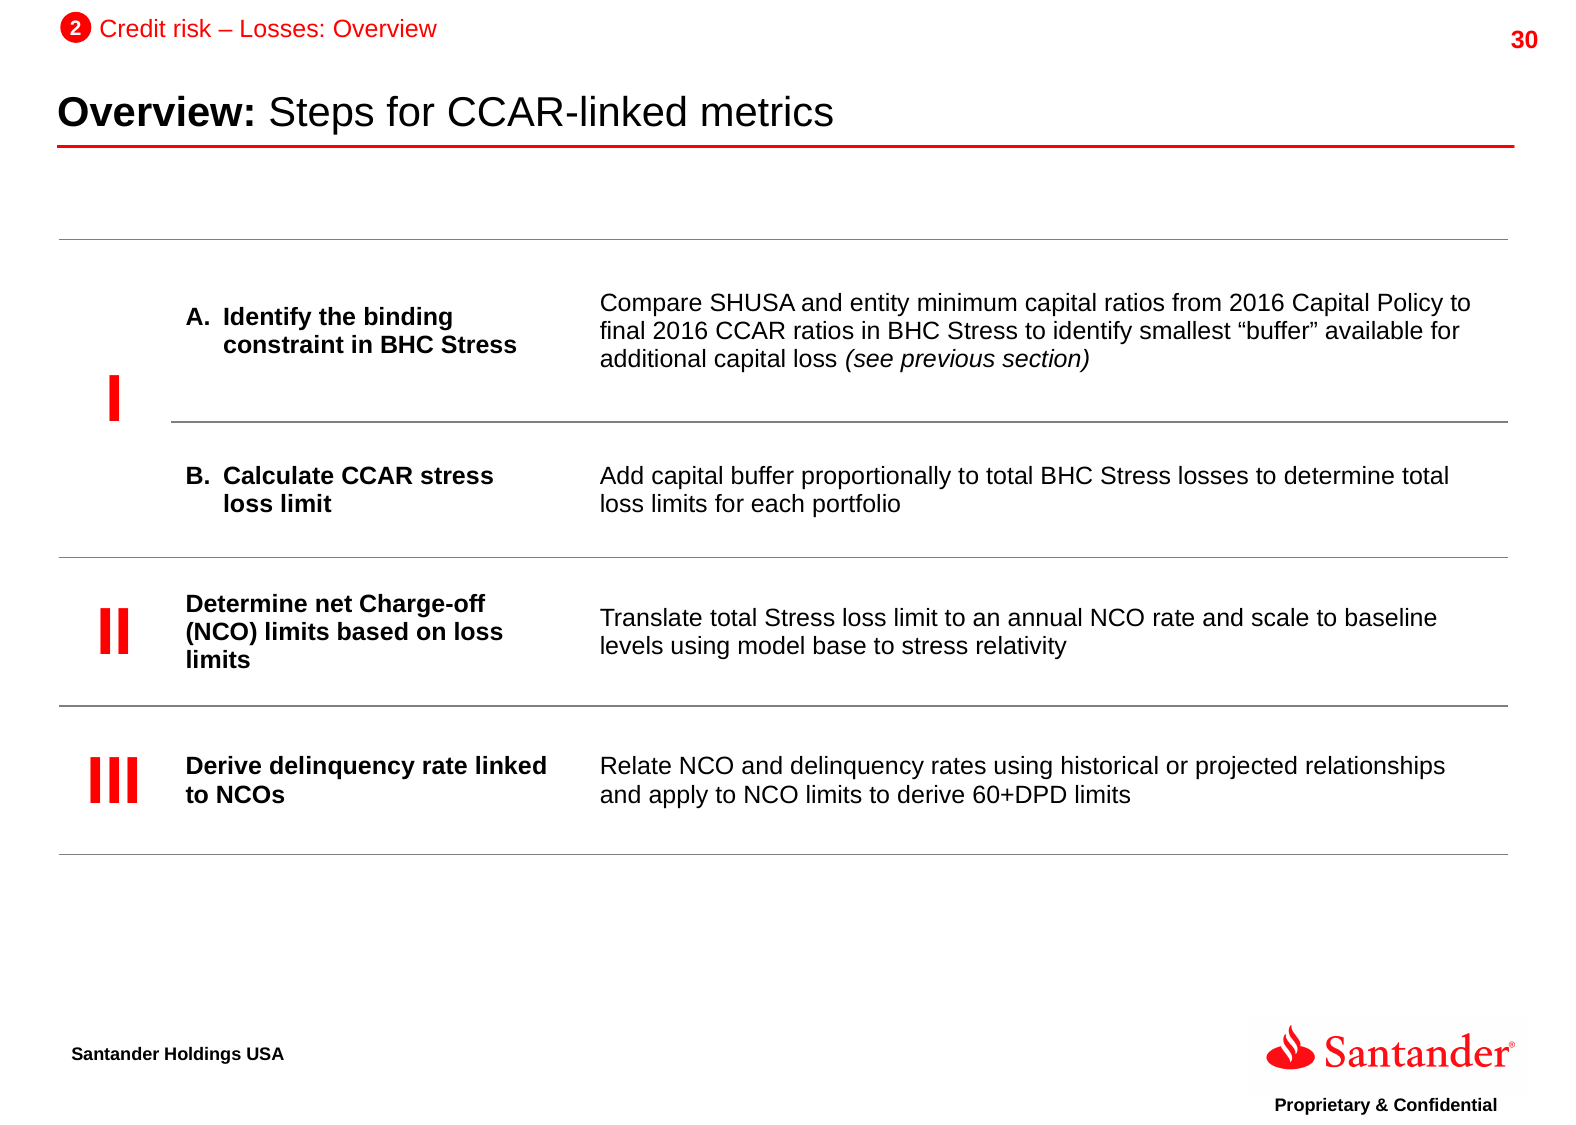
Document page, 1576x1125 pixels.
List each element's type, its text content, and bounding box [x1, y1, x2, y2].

table_cell III [59, 707, 171, 854]
table_cell Translate total Stress loss limit to an annual NCO rate and scale to baseline levels using model base to stress relativity [566, 558, 1508, 705]
table_cell Determine net Charge-off (NCO) limits based on loss limits [171, 558, 566, 705]
table_header Compare SHUSA and entity minimum capital ratios from 2016 Capital Policy to final 2016 CCAR ratios in BHC Stress to identify smallest “buffer” available for additional capital loss (see previous section) [566, 240, 1508, 421]
table_cell II [59, 558, 171, 705]
table_cell Add capital buffer proportionally to total BHC Stress losses to determine total loss limits for each portfolio [566, 423, 1508, 557]
table_header I [59, 240, 171, 557]
list Overview: Steps for CCAR-linked metrics [57, 74, 1479, 146]
table_header Identify the binding constraint in BHC Stress [171, 240, 566, 421]
table_cell Calculate CCAR stress loss limit [171, 423, 566, 557]
table_cell Derive delinquency rate linked to NCOs [171, 707, 566, 854]
picture [1247, 1011, 1528, 1094]
table_cell Relate NCO and delinquency rates using historical or projected relationships and apply to NCO limits to derive 60+DPD limits [566, 707, 1508, 854]
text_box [60, 11, 439, 44]
